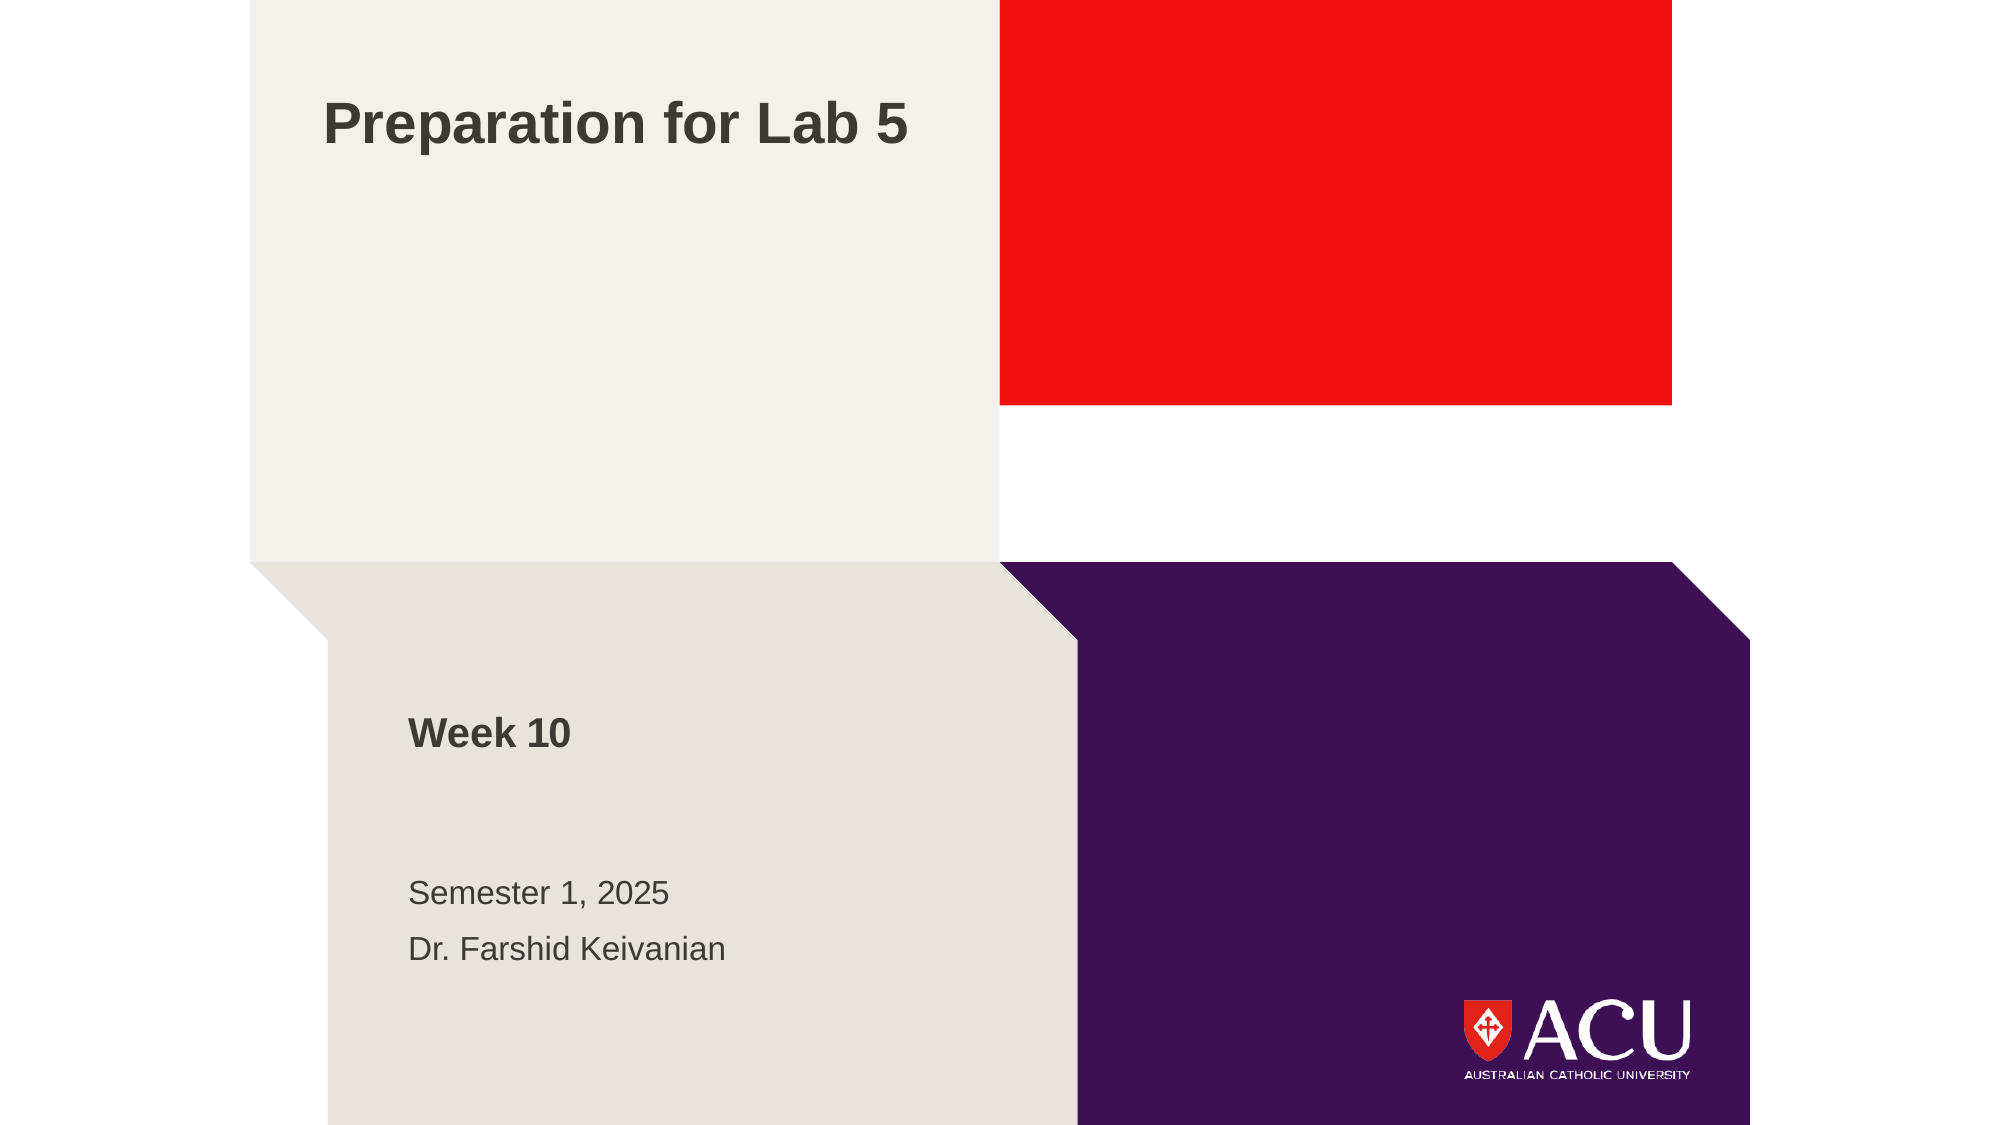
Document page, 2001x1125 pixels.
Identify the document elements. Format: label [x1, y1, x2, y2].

text_box [249, 0, 1751, 1125]
